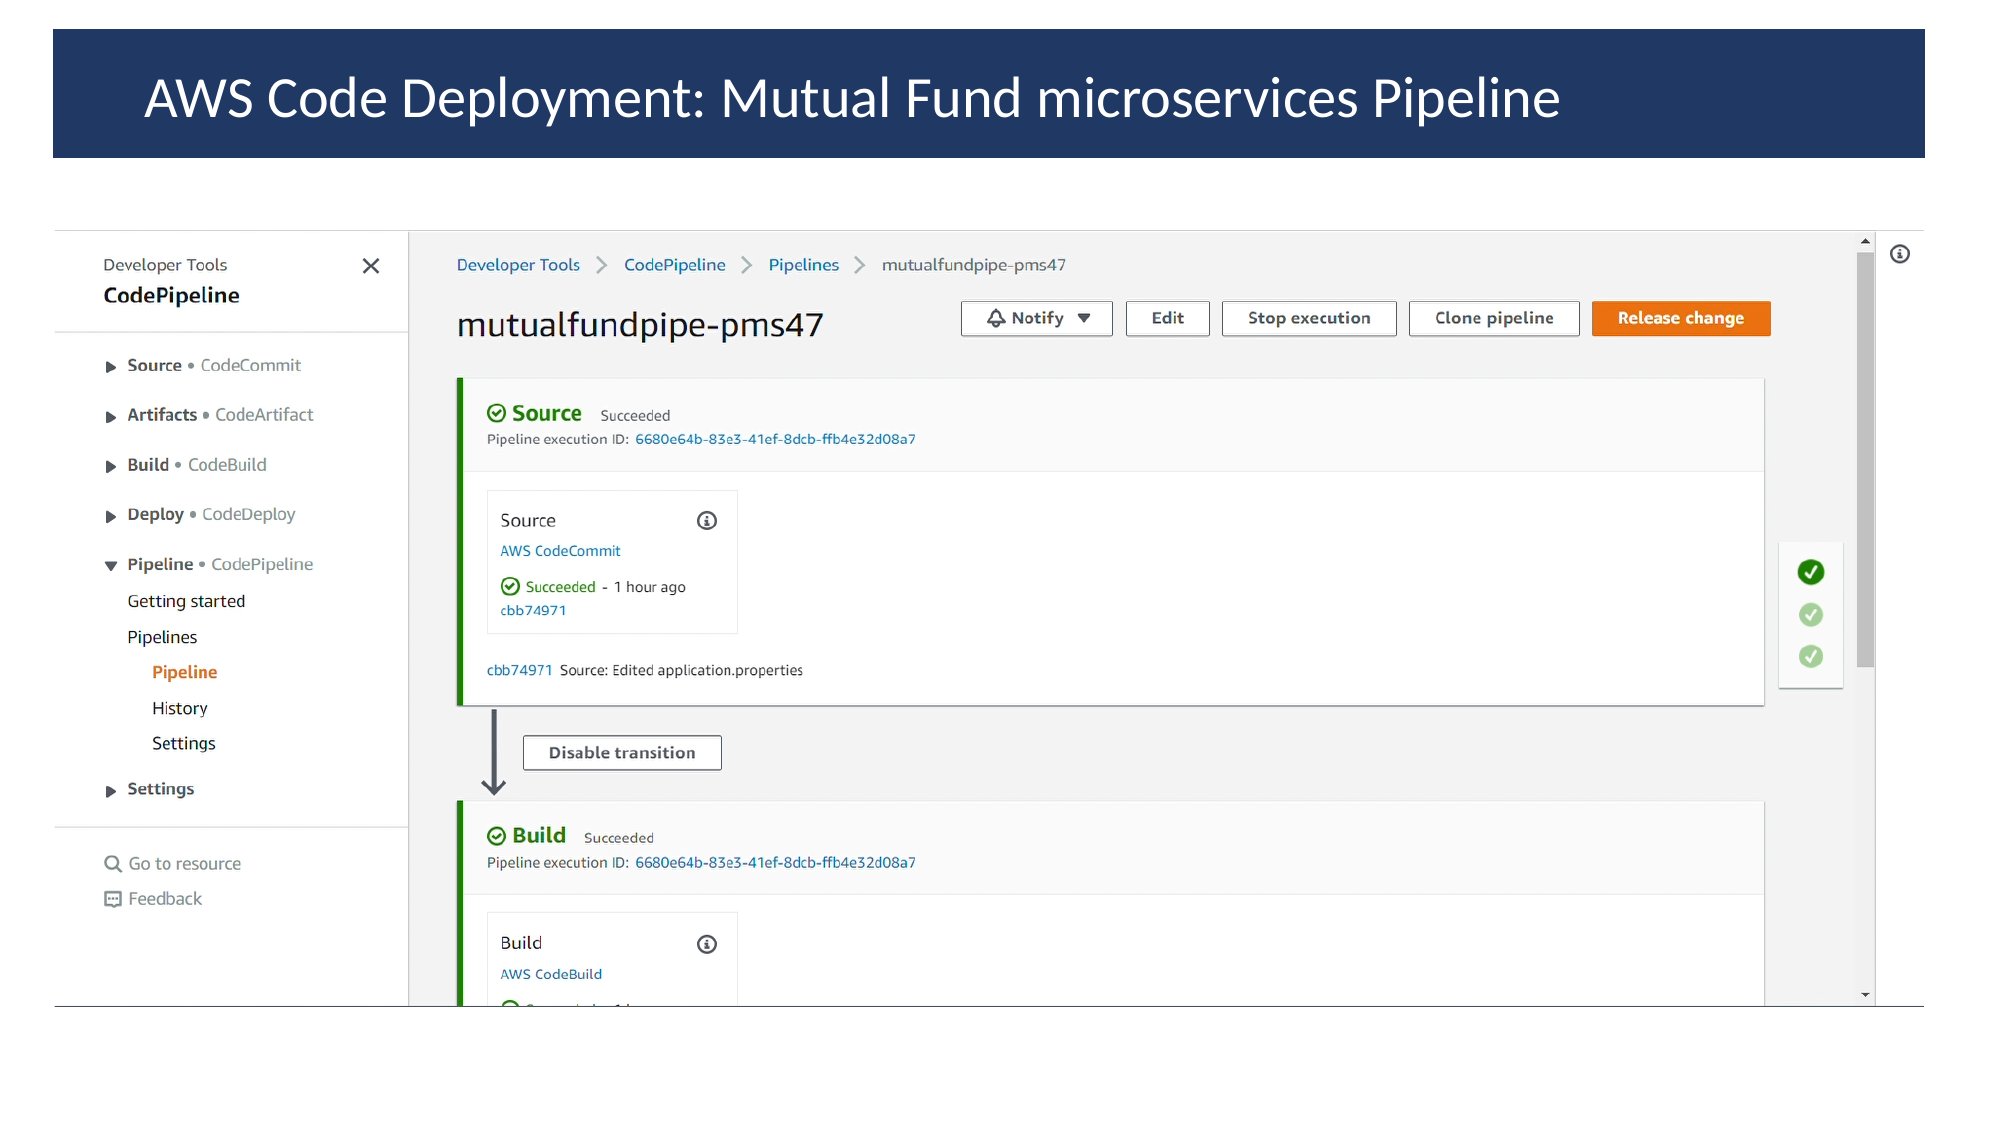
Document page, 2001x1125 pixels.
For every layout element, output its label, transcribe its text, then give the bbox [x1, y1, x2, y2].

text_box AWS Code Deployment: Mutual Fund microservices Pipeline [53, 29, 1925, 158]
picture [54, 230, 1924, 1007]
